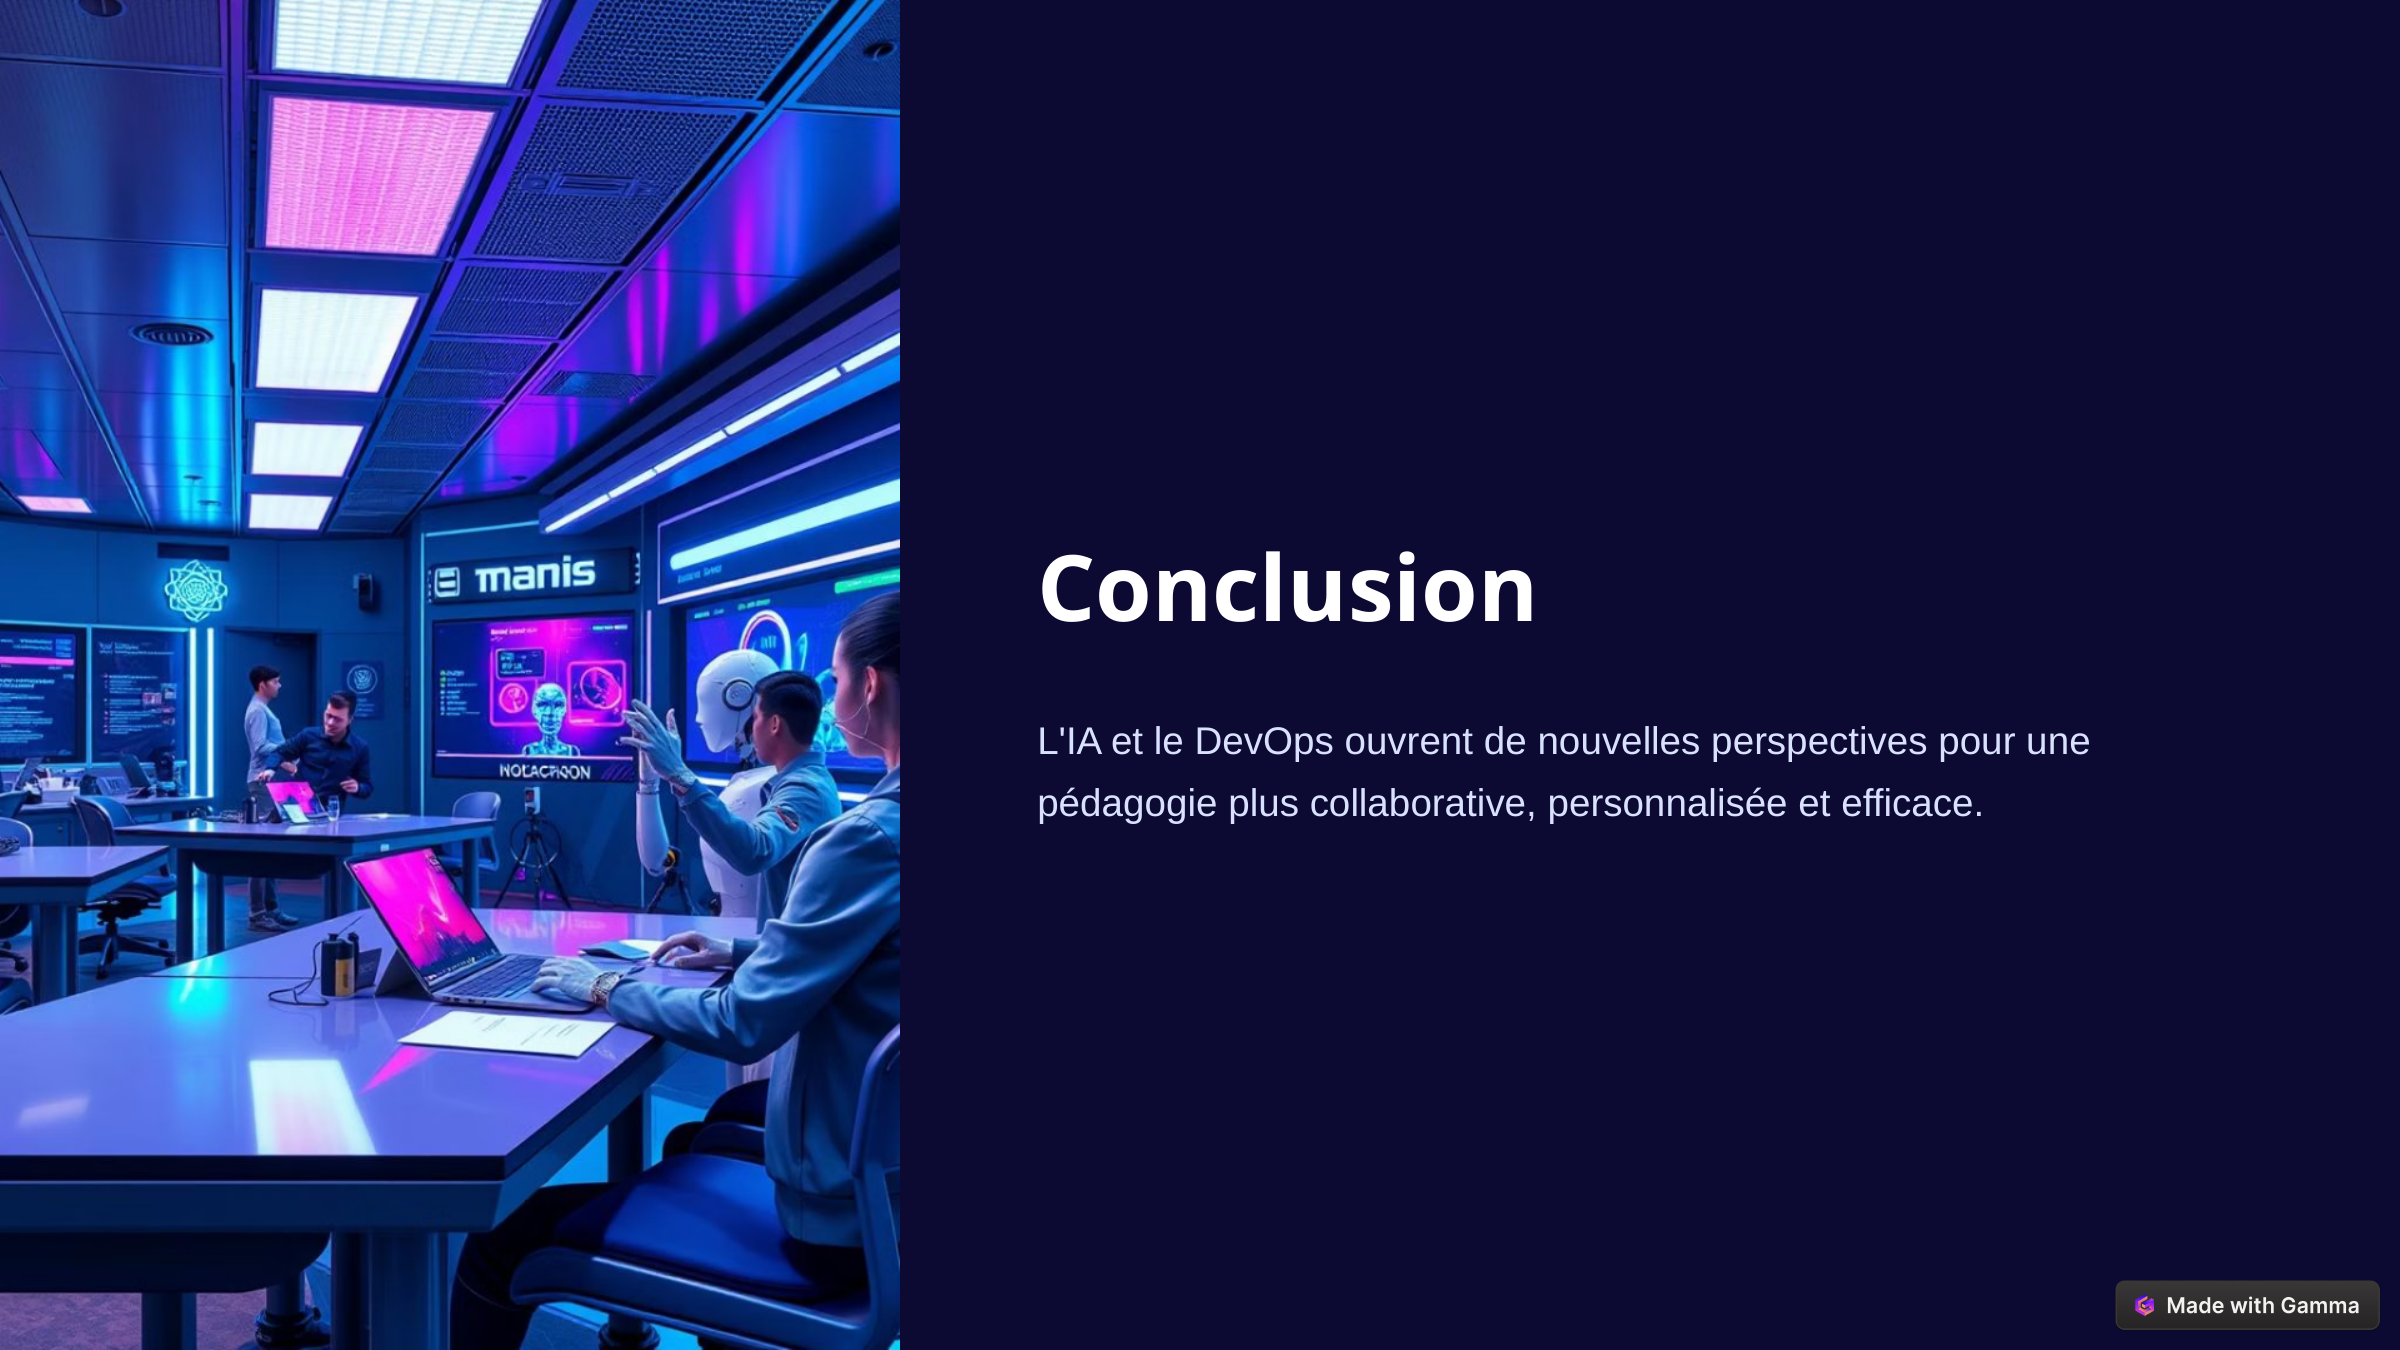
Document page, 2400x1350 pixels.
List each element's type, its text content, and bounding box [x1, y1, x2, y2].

picture [2106, 1271, 2389, 1339]
text_box Conclusion [1037, 524, 1962, 641]
picture [0, 0, 900, 1350]
text_box L'IA et le DevOps ouvrent de nouvelles perspectives pour une pédagogie plus collaborative, personnalisée et efficace. [1037, 699, 2263, 825]
